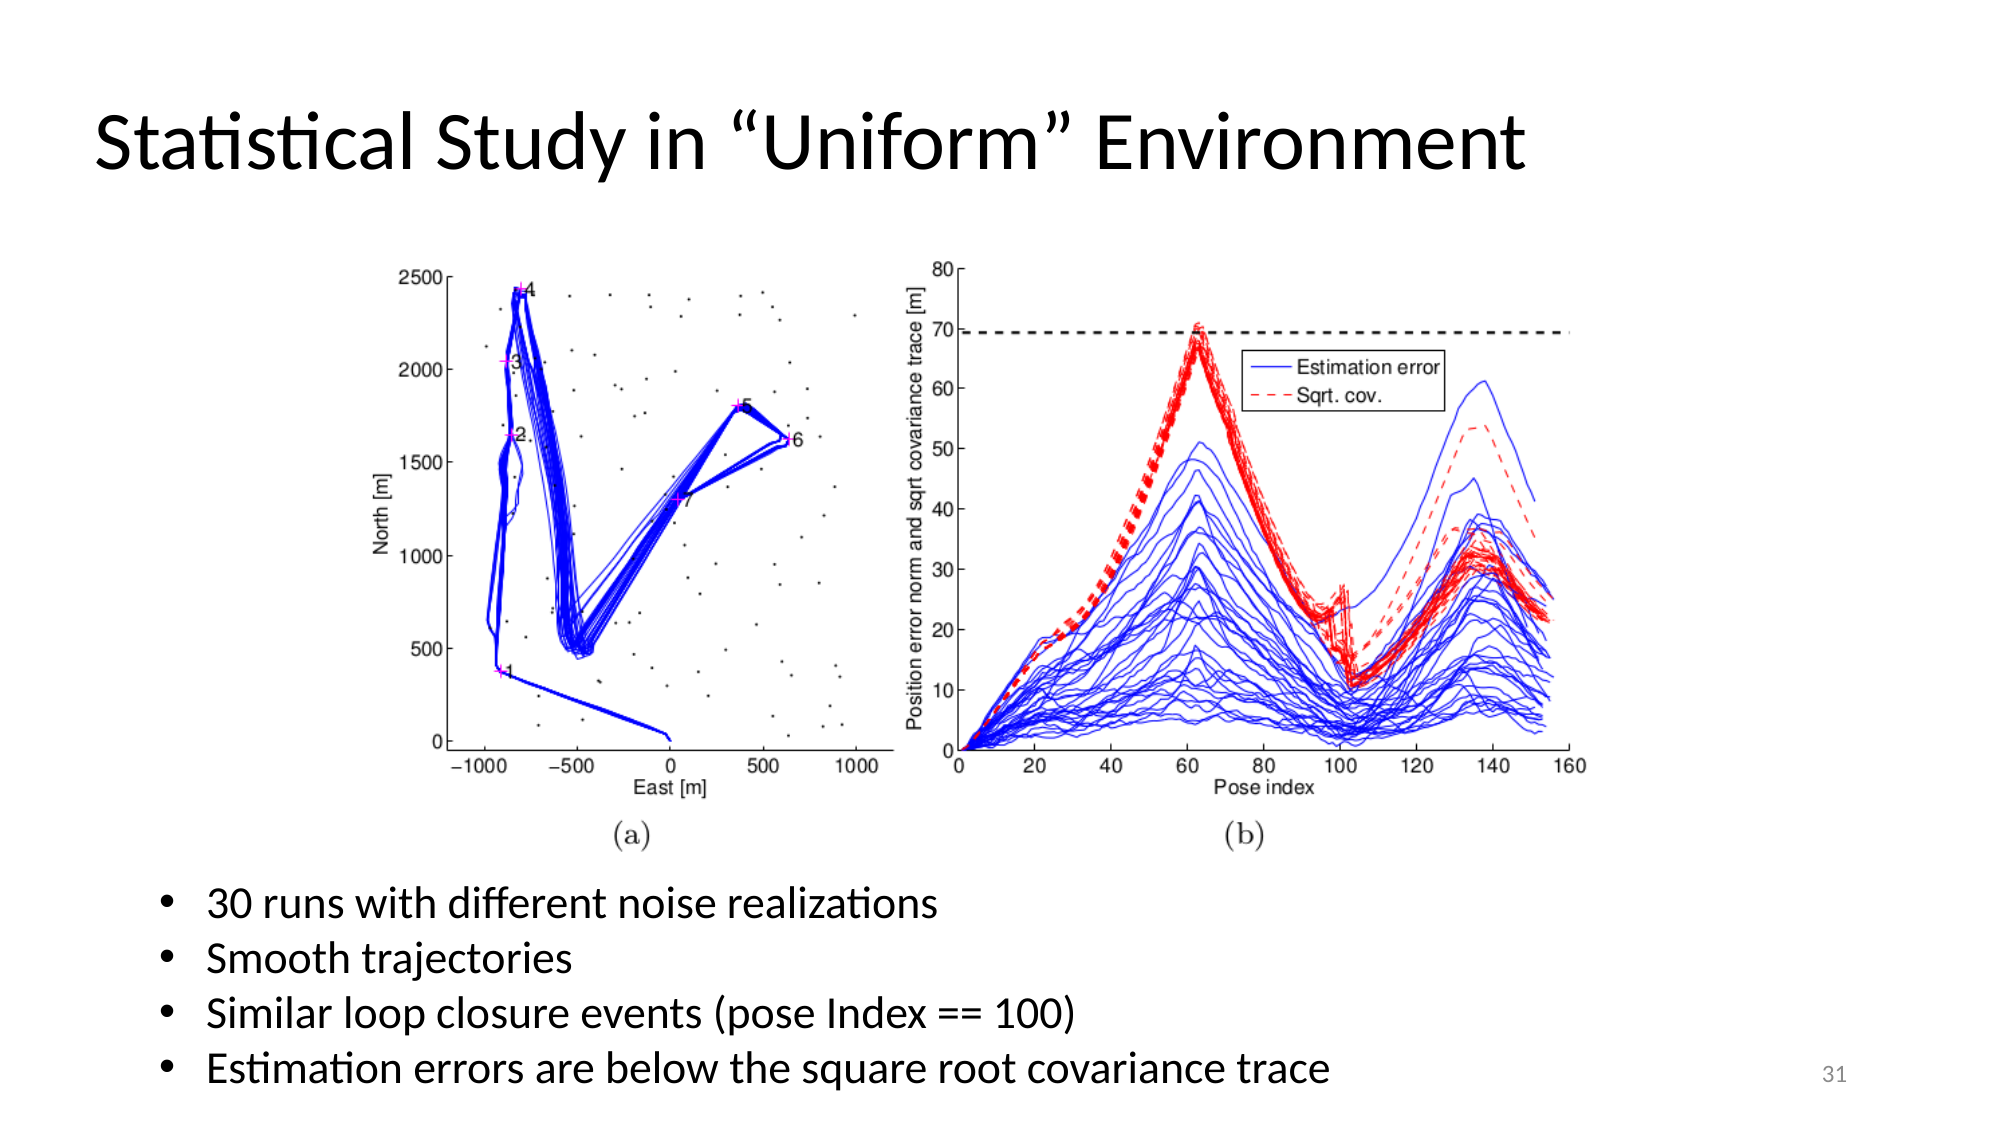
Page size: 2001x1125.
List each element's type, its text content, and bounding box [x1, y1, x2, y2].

text_box Statistical Study in “Uniform” Environment [80, 78, 1545, 194]
text_box 30 runs with different noise realizations Smooth trajectories Similar loop closure events (pose Index == 100) Estimation errors are below the square root covariance trace [144, 865, 1347, 1100]
slide_number 31 [1412, 1042, 1863, 1103]
picture [302, 252, 1664, 872]
